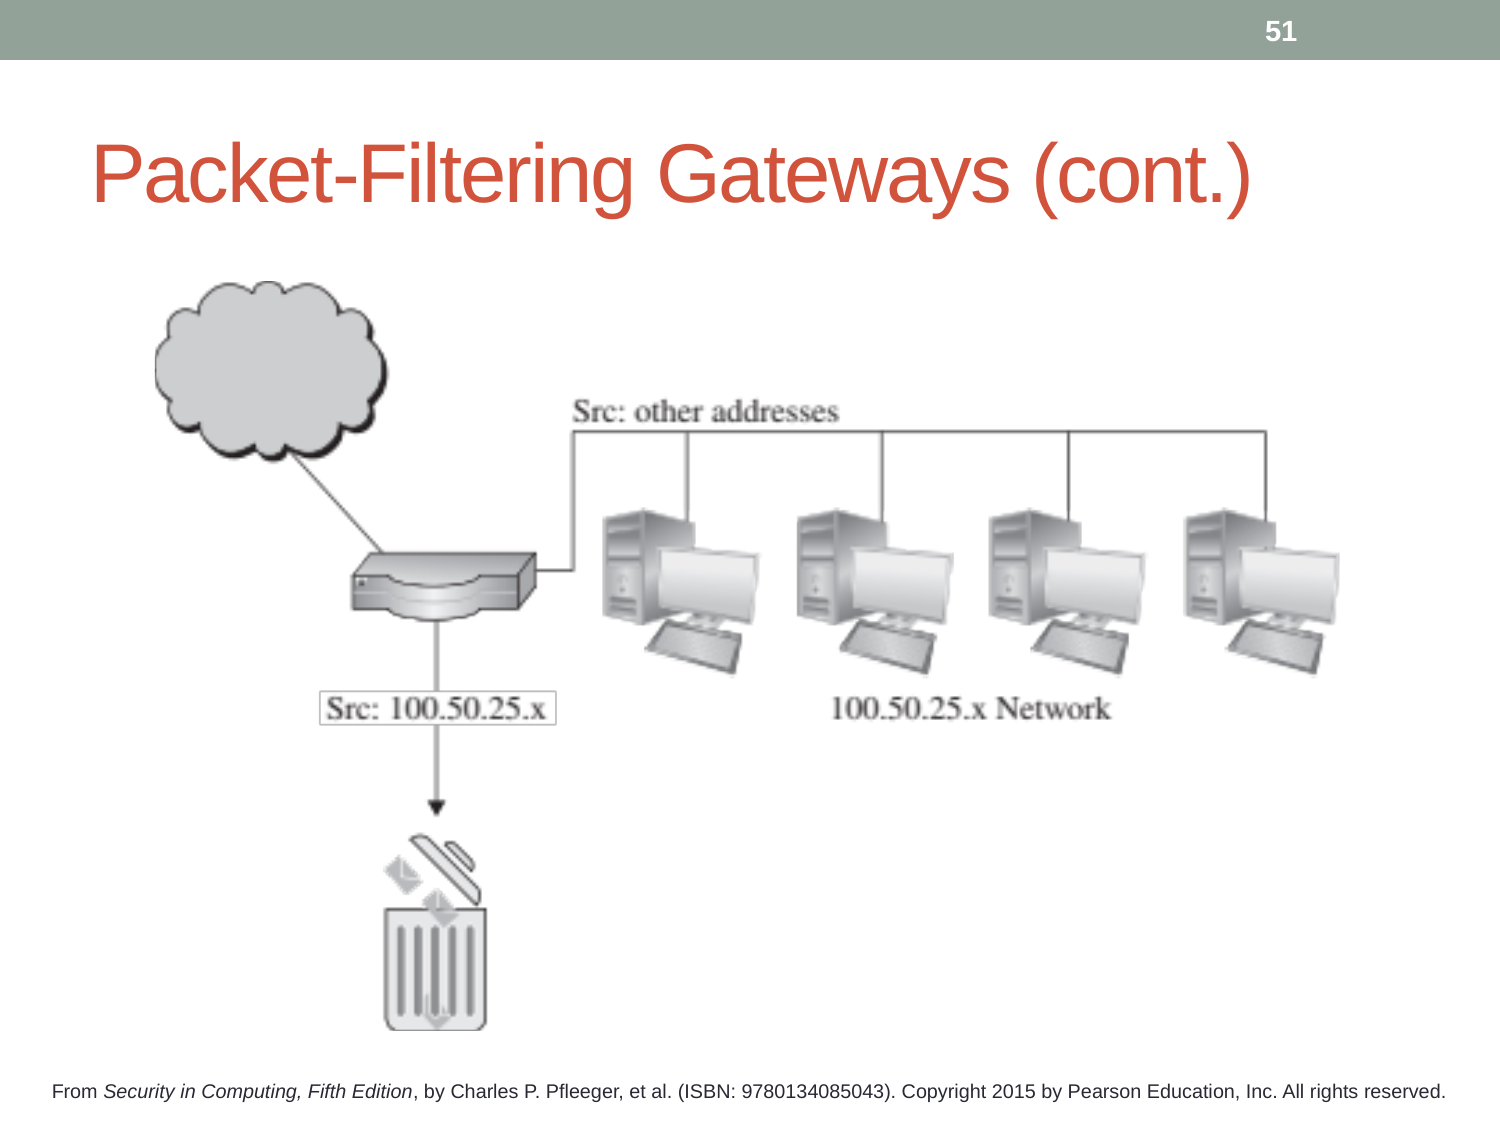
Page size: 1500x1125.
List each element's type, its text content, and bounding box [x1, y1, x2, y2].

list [128, 251, 1371, 1047]
slide_number 51 [1250, 3, 1425, 57]
footer From Security in Computing, Fifth Edition, by Charles P. Pfleeger, et al. (ISBN: 9780134085043). Copyright 2015 by Pearson Education, Inc. All rights reserved. [0, 1075, 1500, 1125]
title Packet-Filtering Gateways (cont.) [75, 87, 1425, 250]
